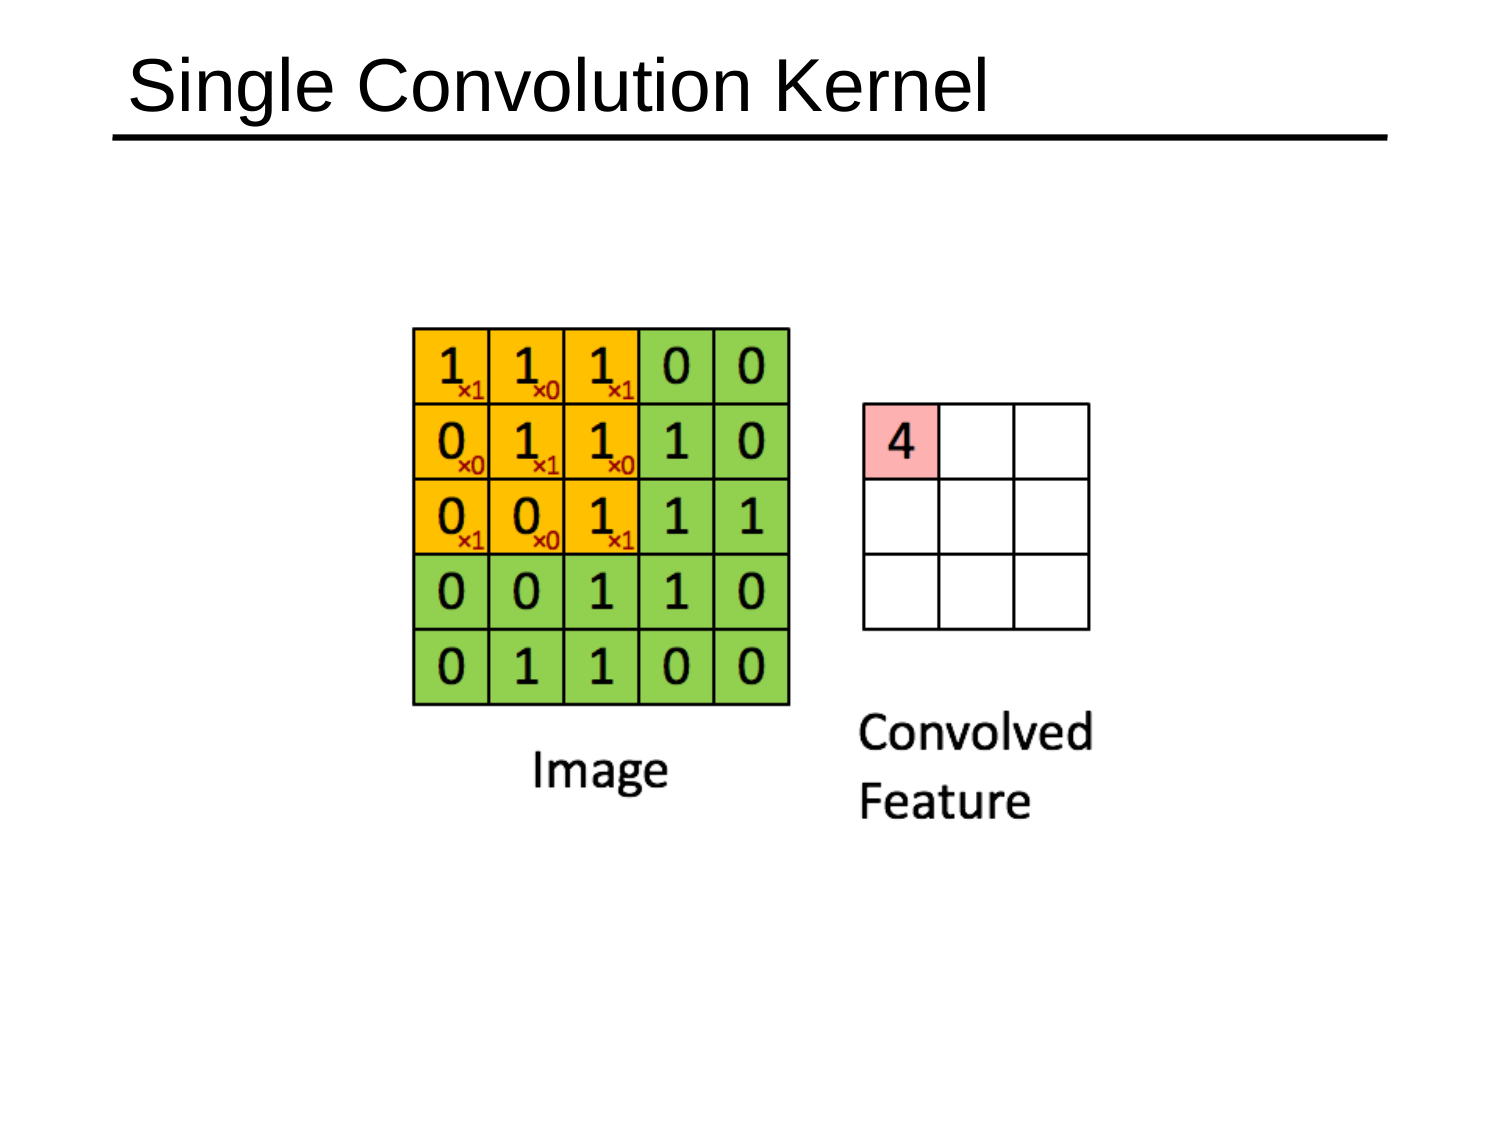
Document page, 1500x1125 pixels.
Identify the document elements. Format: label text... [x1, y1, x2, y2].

title Single Convolution Kernel [112, 12, 1388, 150]
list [338, 254, 1162, 855]
